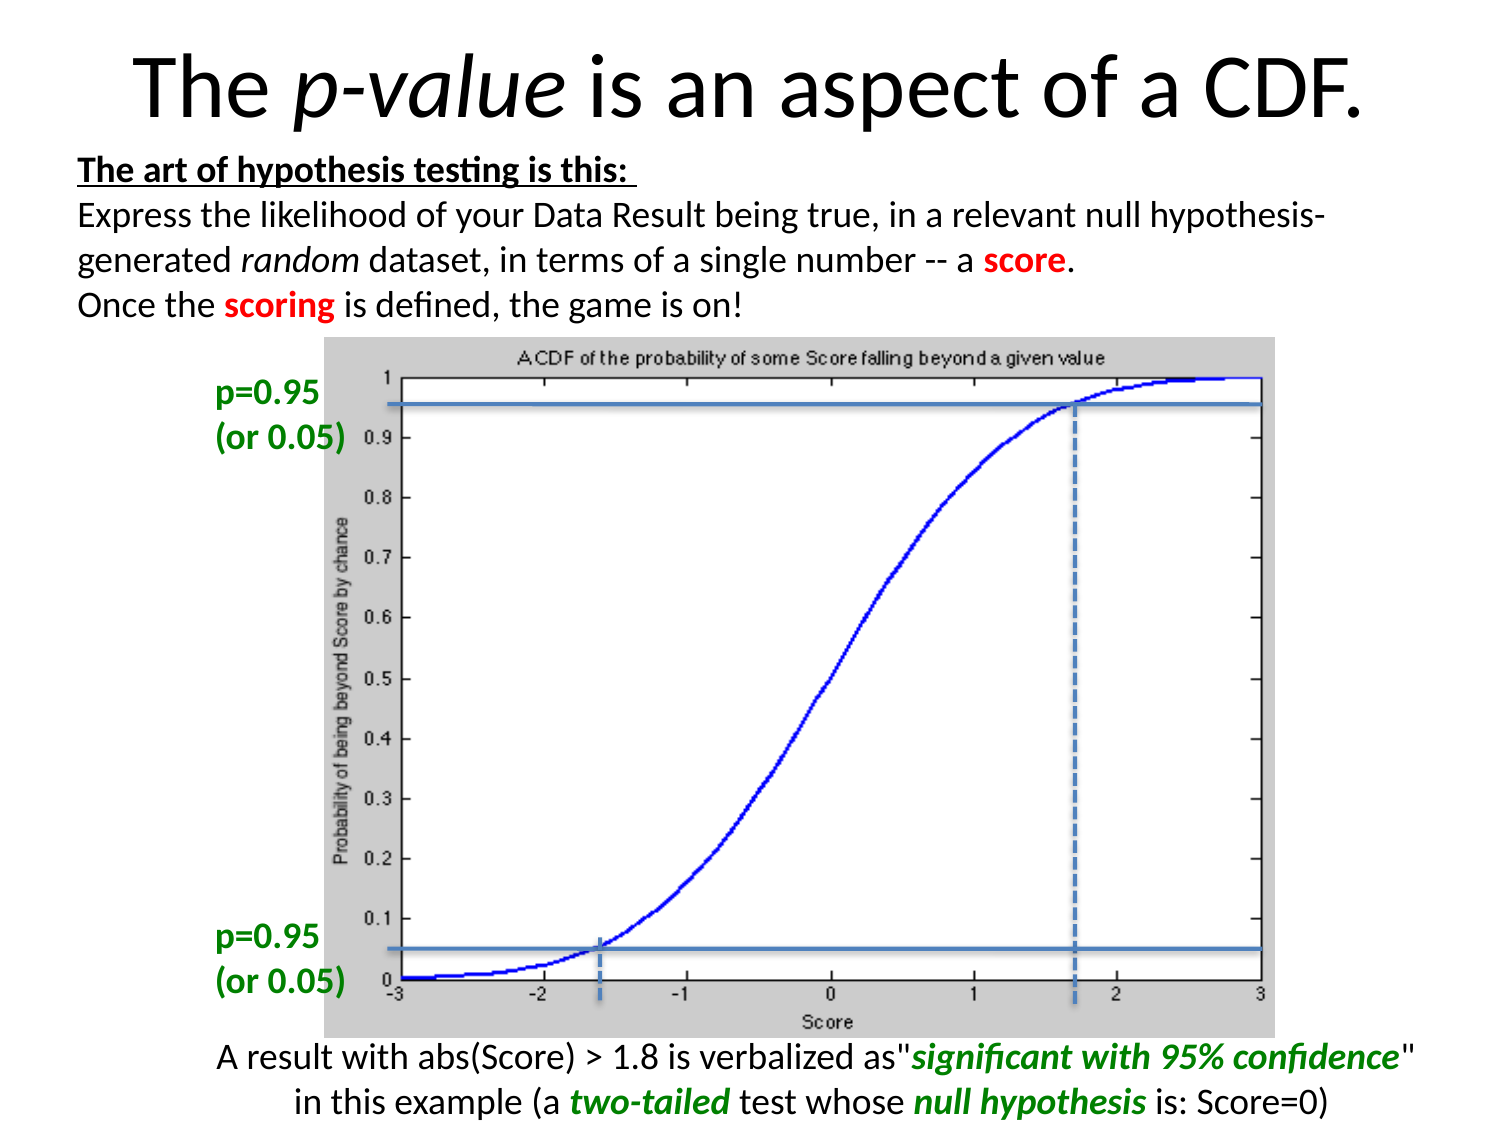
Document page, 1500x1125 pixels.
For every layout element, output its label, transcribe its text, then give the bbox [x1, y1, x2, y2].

title The p-value is an aspect of a CDF. [75, 0, 1425, 137]
text_box A result with abs(Score) > 1.8 is verbalized as"significant with 95% confidence" in this example (a two-tailed test whose null hypothesis is: Score=0) [201, 1024, 1431, 1125]
text_box The art of hypothesis testing is this: Express the likelihood of your Data Result being true, in a relevant null hypothesis-generated random dataset, in terms of a single number -- a score. Once the scoring is defined, the game is on! [62, 137, 1460, 378]
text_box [199, 336, 1276, 1038]
